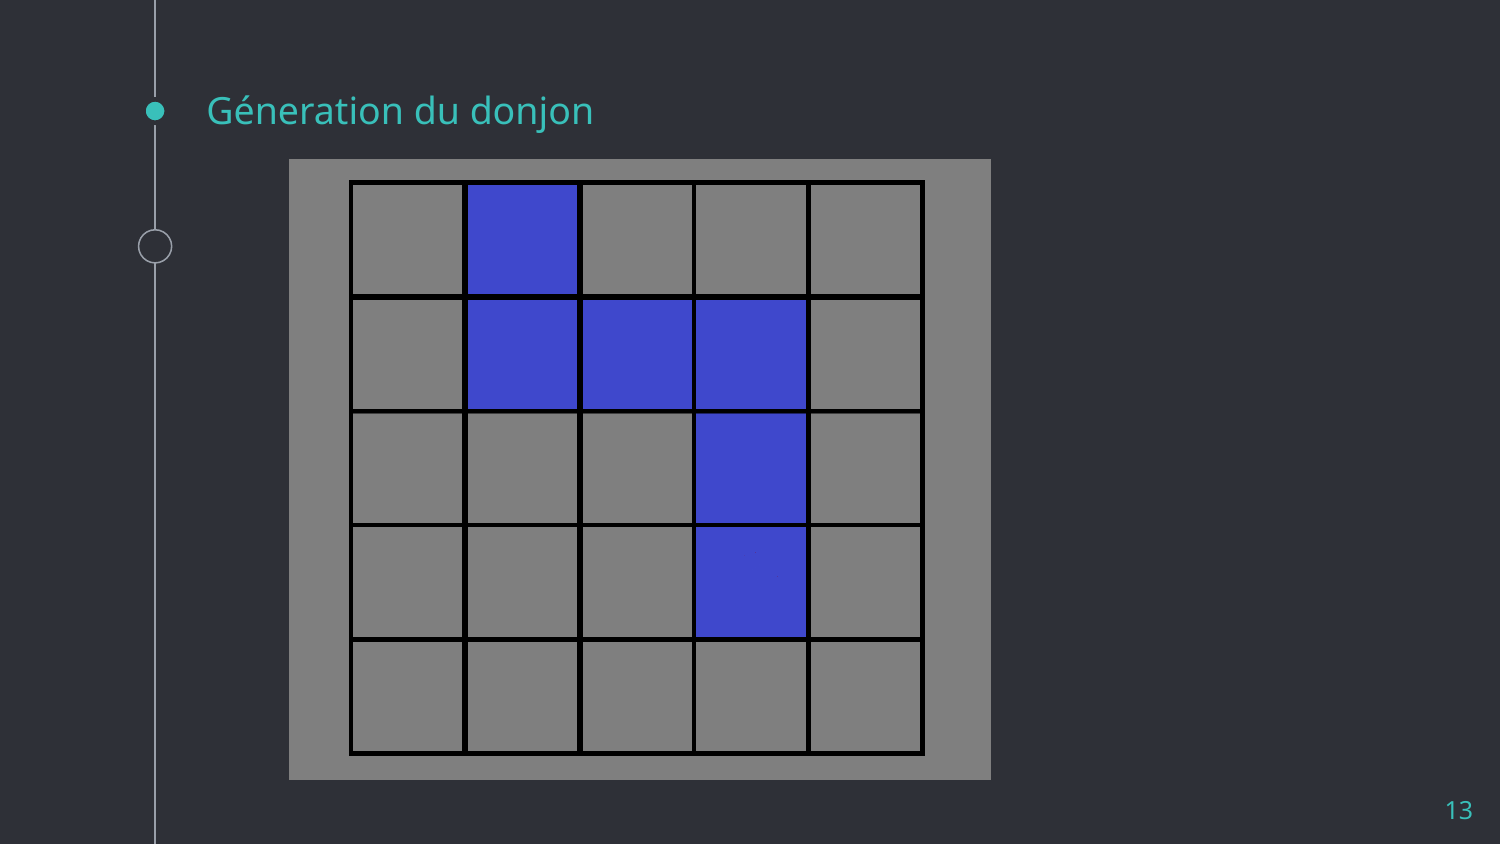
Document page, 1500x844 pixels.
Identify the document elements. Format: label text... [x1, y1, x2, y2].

title Géneration du donjon [191, 90, 1317, 147]
picture [289, 159, 991, 780]
slide_number 13 [1398, 779, 1489, 832]
